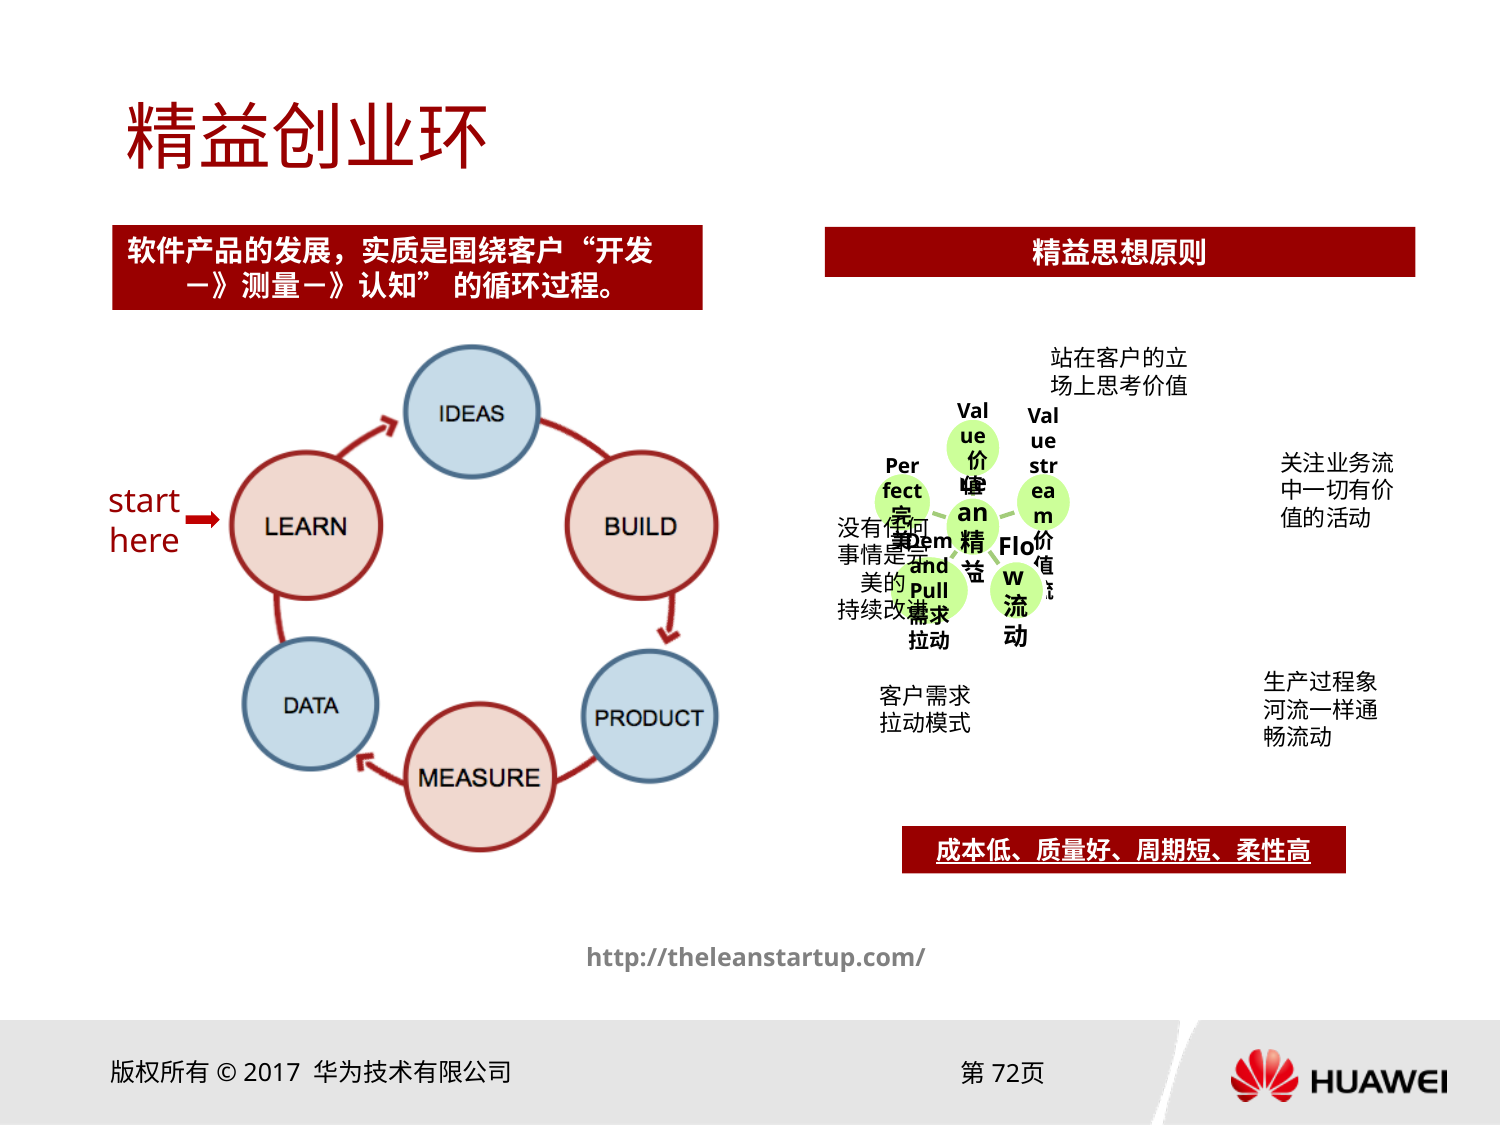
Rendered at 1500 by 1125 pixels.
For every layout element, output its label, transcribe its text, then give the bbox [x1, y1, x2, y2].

title 精益创业环 [111, 63, 1378, 207]
picture [0, 1020, 1500, 1125]
text_box http://theleanstartup.com/ [12, 934, 1500, 979]
text_box 软件产品的发展，实质是围绕客户“开发－》测量－》认知” 的循环过程。 [112, 225, 703, 310]
picture [208, 318, 757, 879]
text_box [770, 334, 1470, 875]
text_box 精益思想原则 [824, 226, 1416, 277]
text_box [185, 515, 203, 524]
text_box start here [86, 471, 203, 567]
